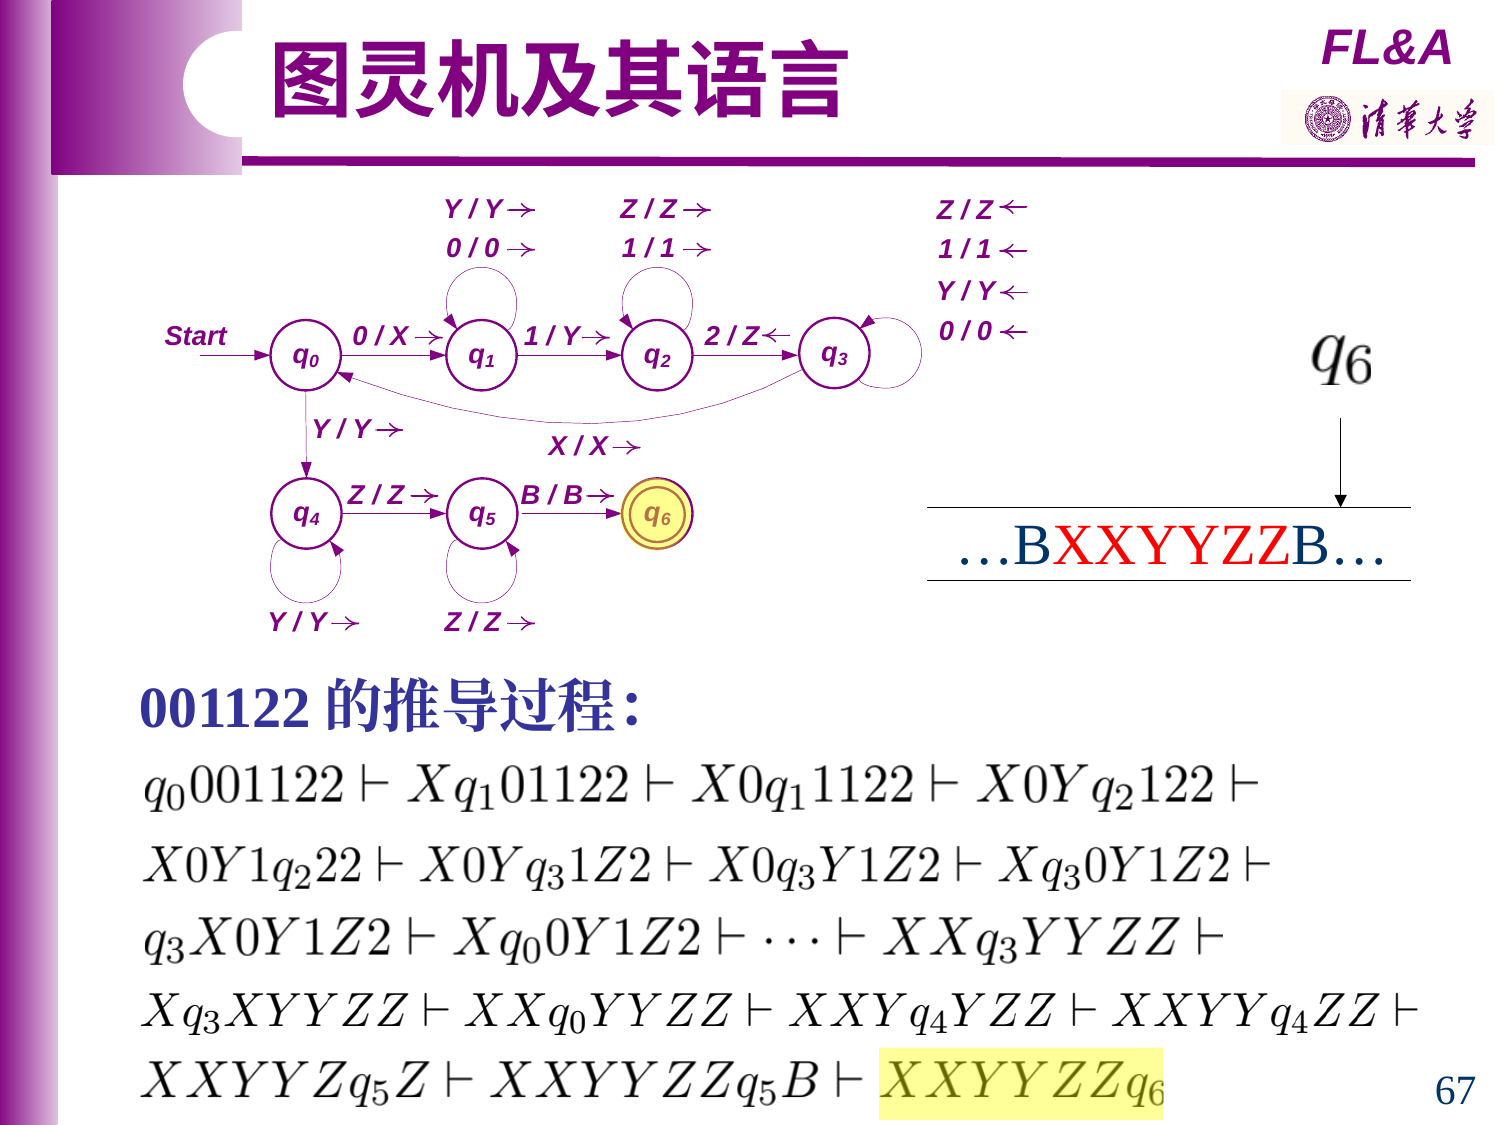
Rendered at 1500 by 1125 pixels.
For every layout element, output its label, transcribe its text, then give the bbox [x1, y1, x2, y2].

text_box 001122的推导过程： [123, 661, 1306, 747]
text_box 67 [1411, 1061, 1500, 1122]
text_box …BXXYYZZB… [1048, 507, 1418, 585]
picture [139, 1060, 1164, 1107]
text_box [879, 1115, 1164, 1120]
picture [144, 762, 1259, 812]
picture [1310, 334, 1372, 385]
picture [141, 845, 1270, 891]
text_box [879, 1047, 1164, 1060]
picture [144, 916, 1224, 965]
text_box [145, 190, 1044, 643]
text_box 图灵机及其语言 [242, 31, 880, 136]
picture [139, 992, 1418, 1036]
picture [1281, 90, 1494, 145]
